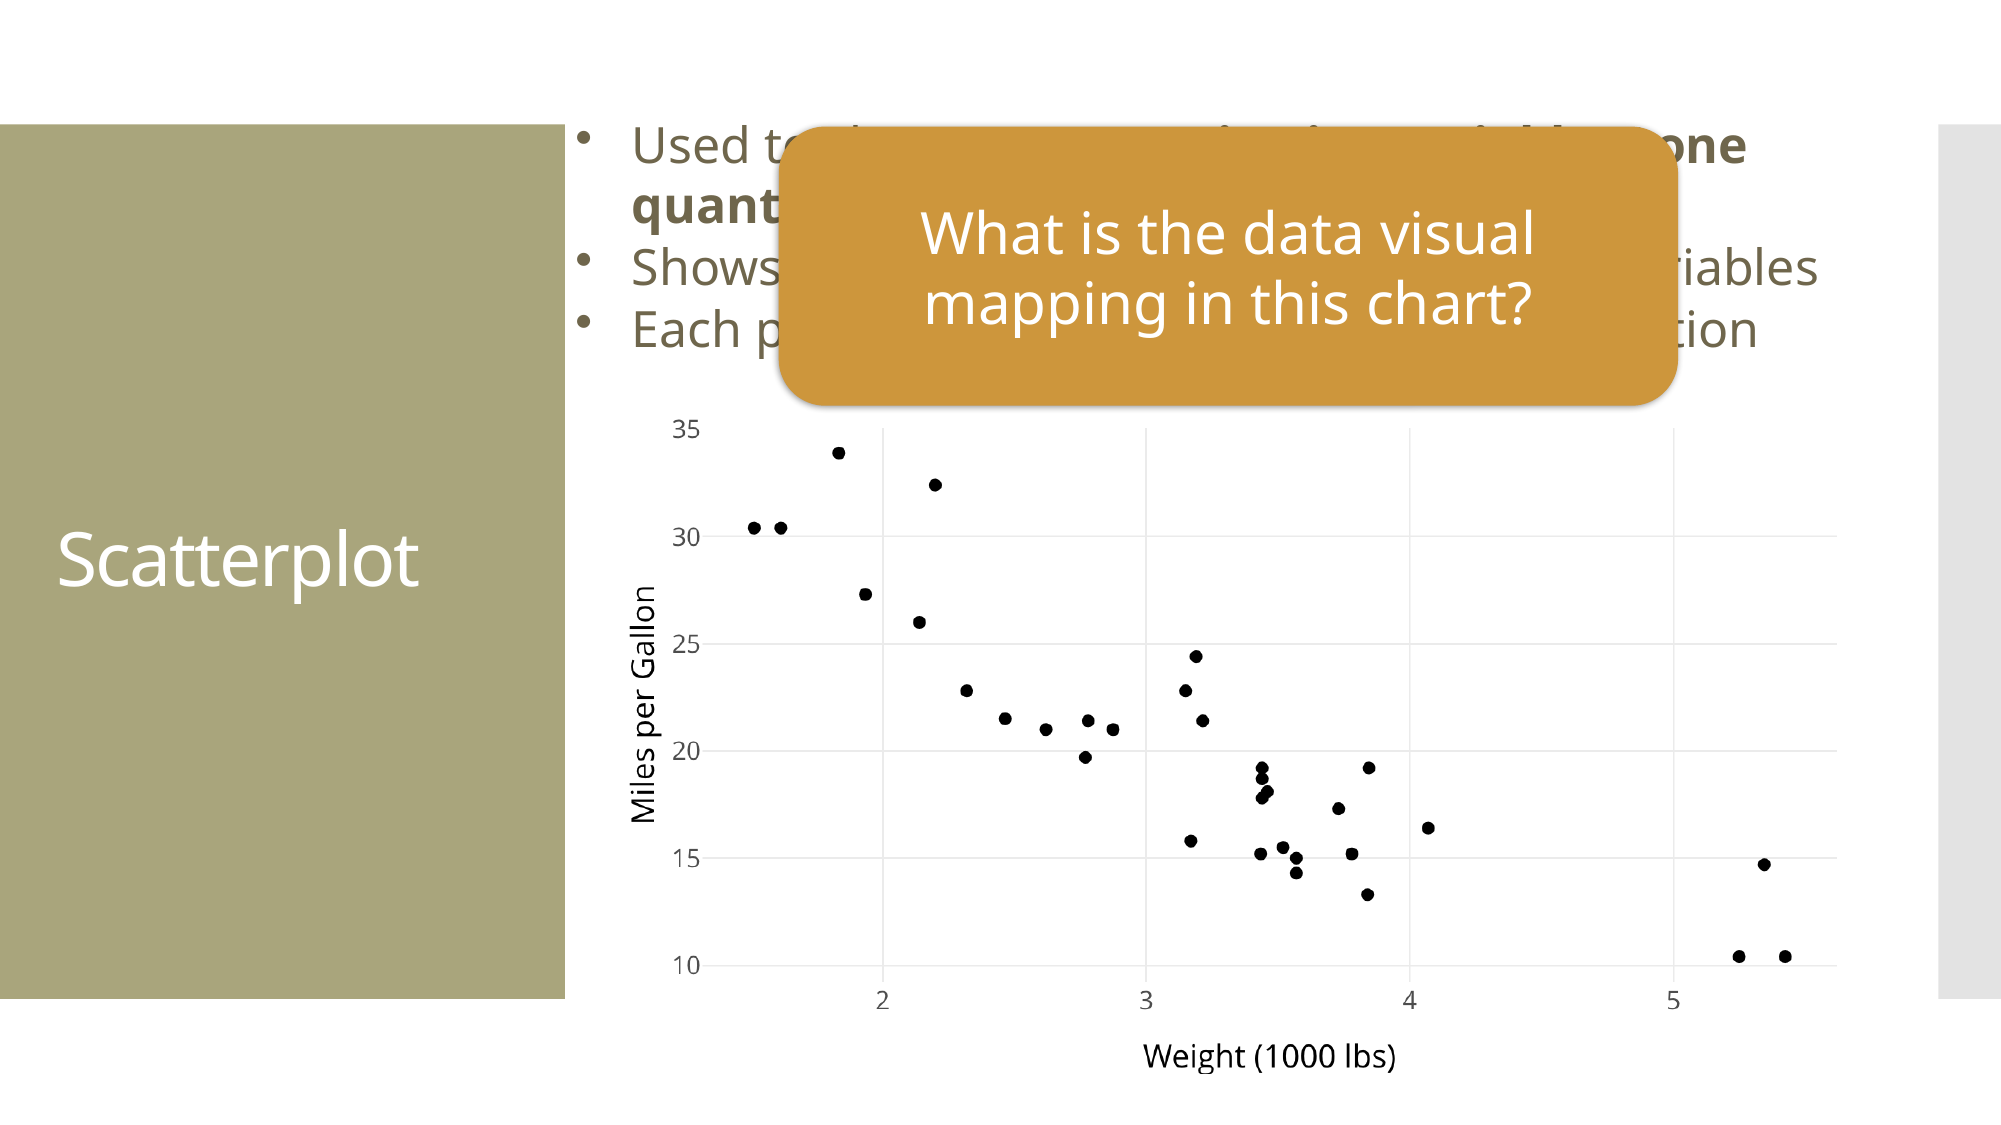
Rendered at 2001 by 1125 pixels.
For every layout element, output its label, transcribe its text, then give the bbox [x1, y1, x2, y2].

text_box Scatterplot [41, 184, 525, 940]
picture [609, 400, 1885, 1079]
text_box What is the data visual mapping in this chart? [778, 126, 1679, 400]
text_box Used to show one quantitative variable X one quantitative variable Shows the relationship between the two variables Each point in the plot represents an observation [573, 111, 1987, 358]
